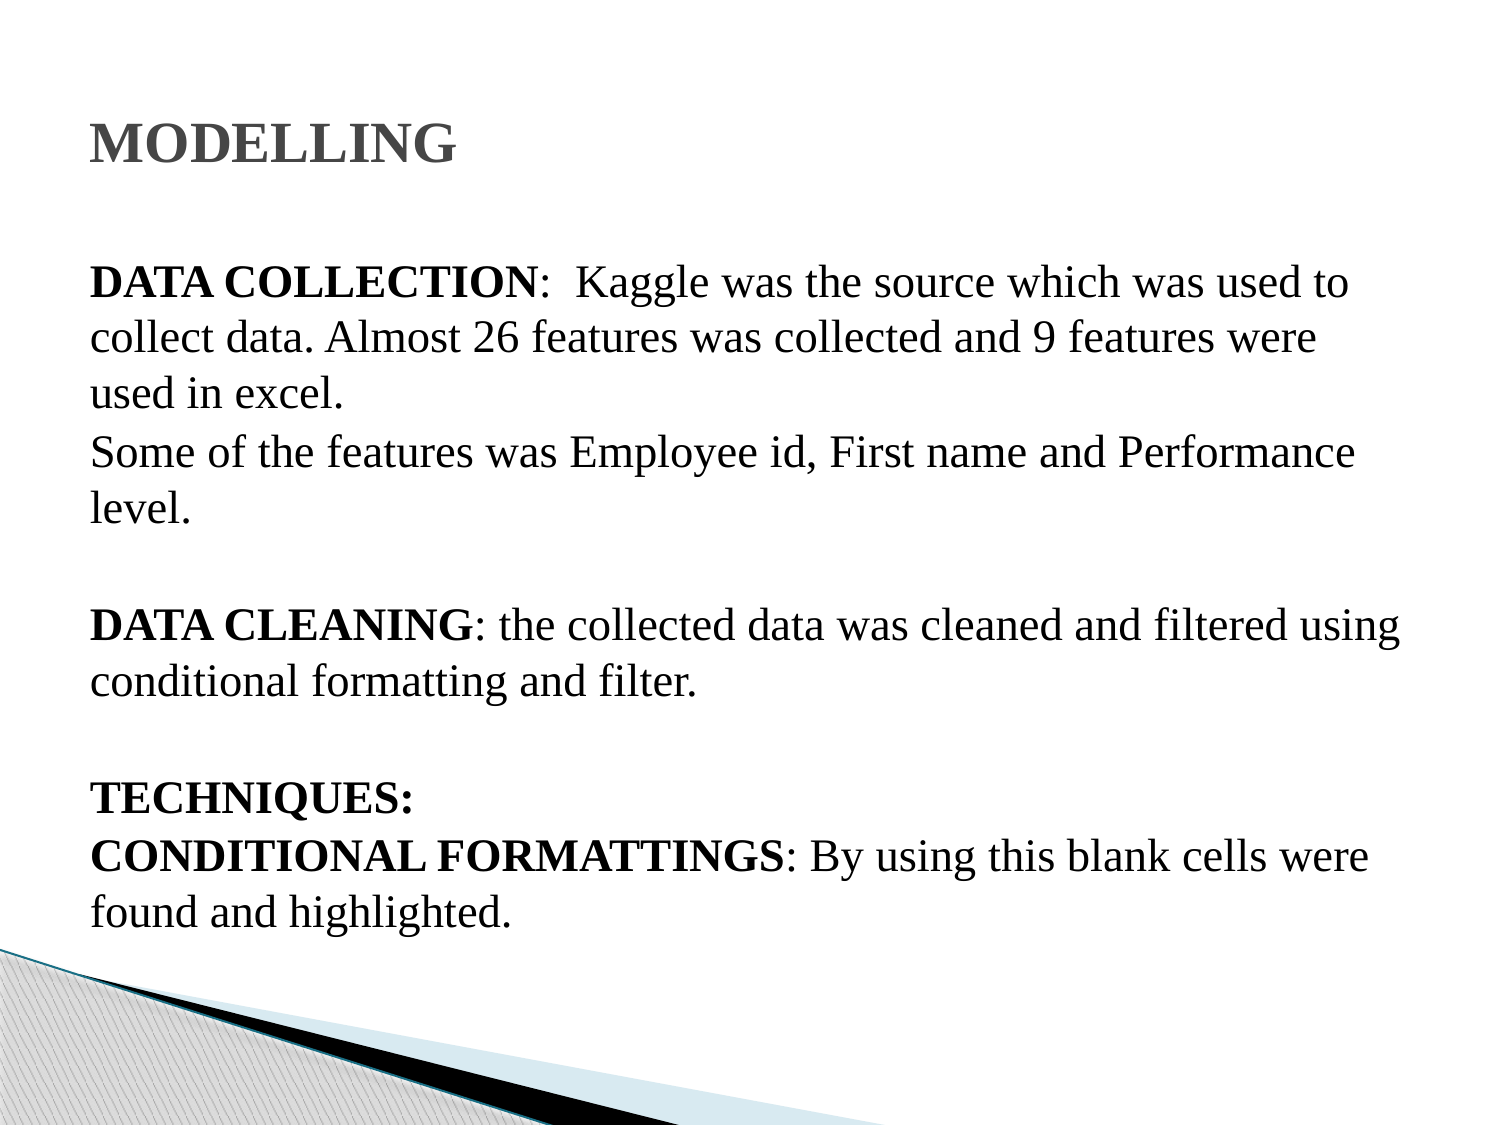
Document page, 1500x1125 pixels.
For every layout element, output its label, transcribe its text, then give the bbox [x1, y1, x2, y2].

list DATA COLLECTION: Kaggle was the source which was used to collect data. Almost 26 features was collected and 9 features were used in excel. Some of the features was Employee id, First name and Performance level. DATA CLEANING: the collected data was cleaned and filtered using conditional formatting and filter. TECHNIQUES: CONDITIONAL FORMATTINGS: By using this blank cells were found and highlighted. [75, 243, 1425, 986]
title MODELLING [75, 45, 1425, 233]
